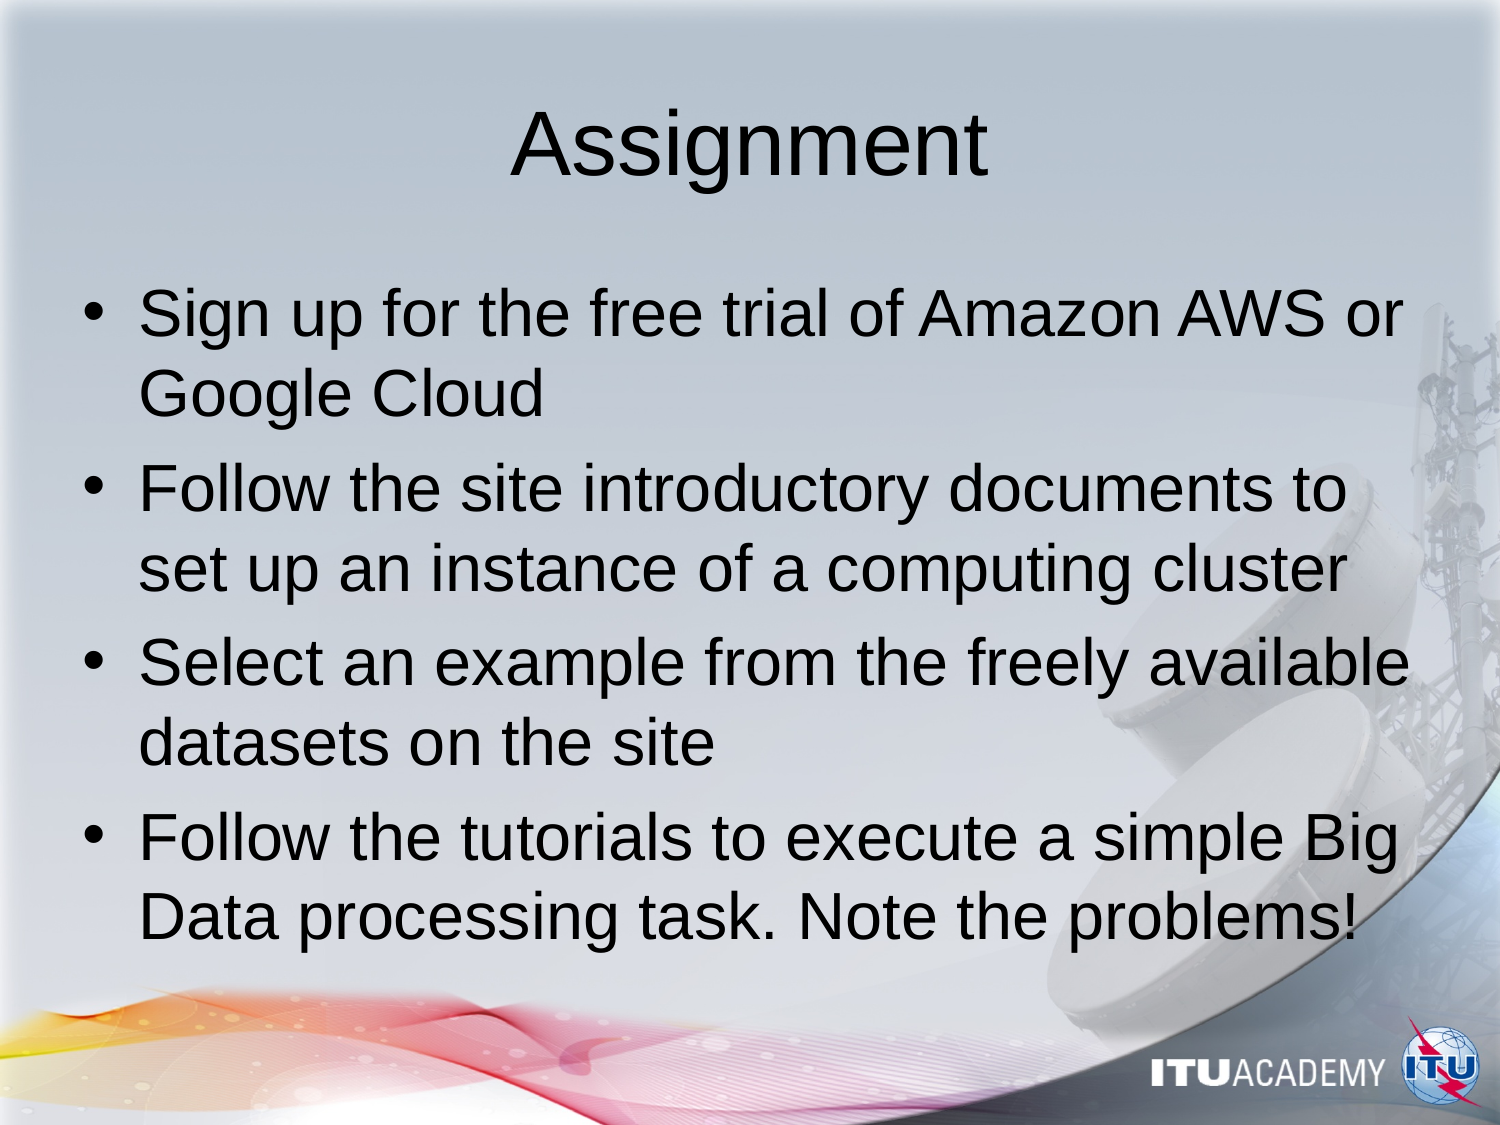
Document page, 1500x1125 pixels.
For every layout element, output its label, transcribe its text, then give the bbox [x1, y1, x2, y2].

picture [0, 0, 1500, 1125]
title Assignment [74, 44, 1426, 234]
list Sign up for the free trial of Amazon AWS or Google Cloud Follow the site introductory documents to set up an instance of a computing cluster Select an example from the freely available datasets on the site Follow the tutorials to execute a simple Big Data processing task. Note the problems! [74, 261, 1426, 1006]
